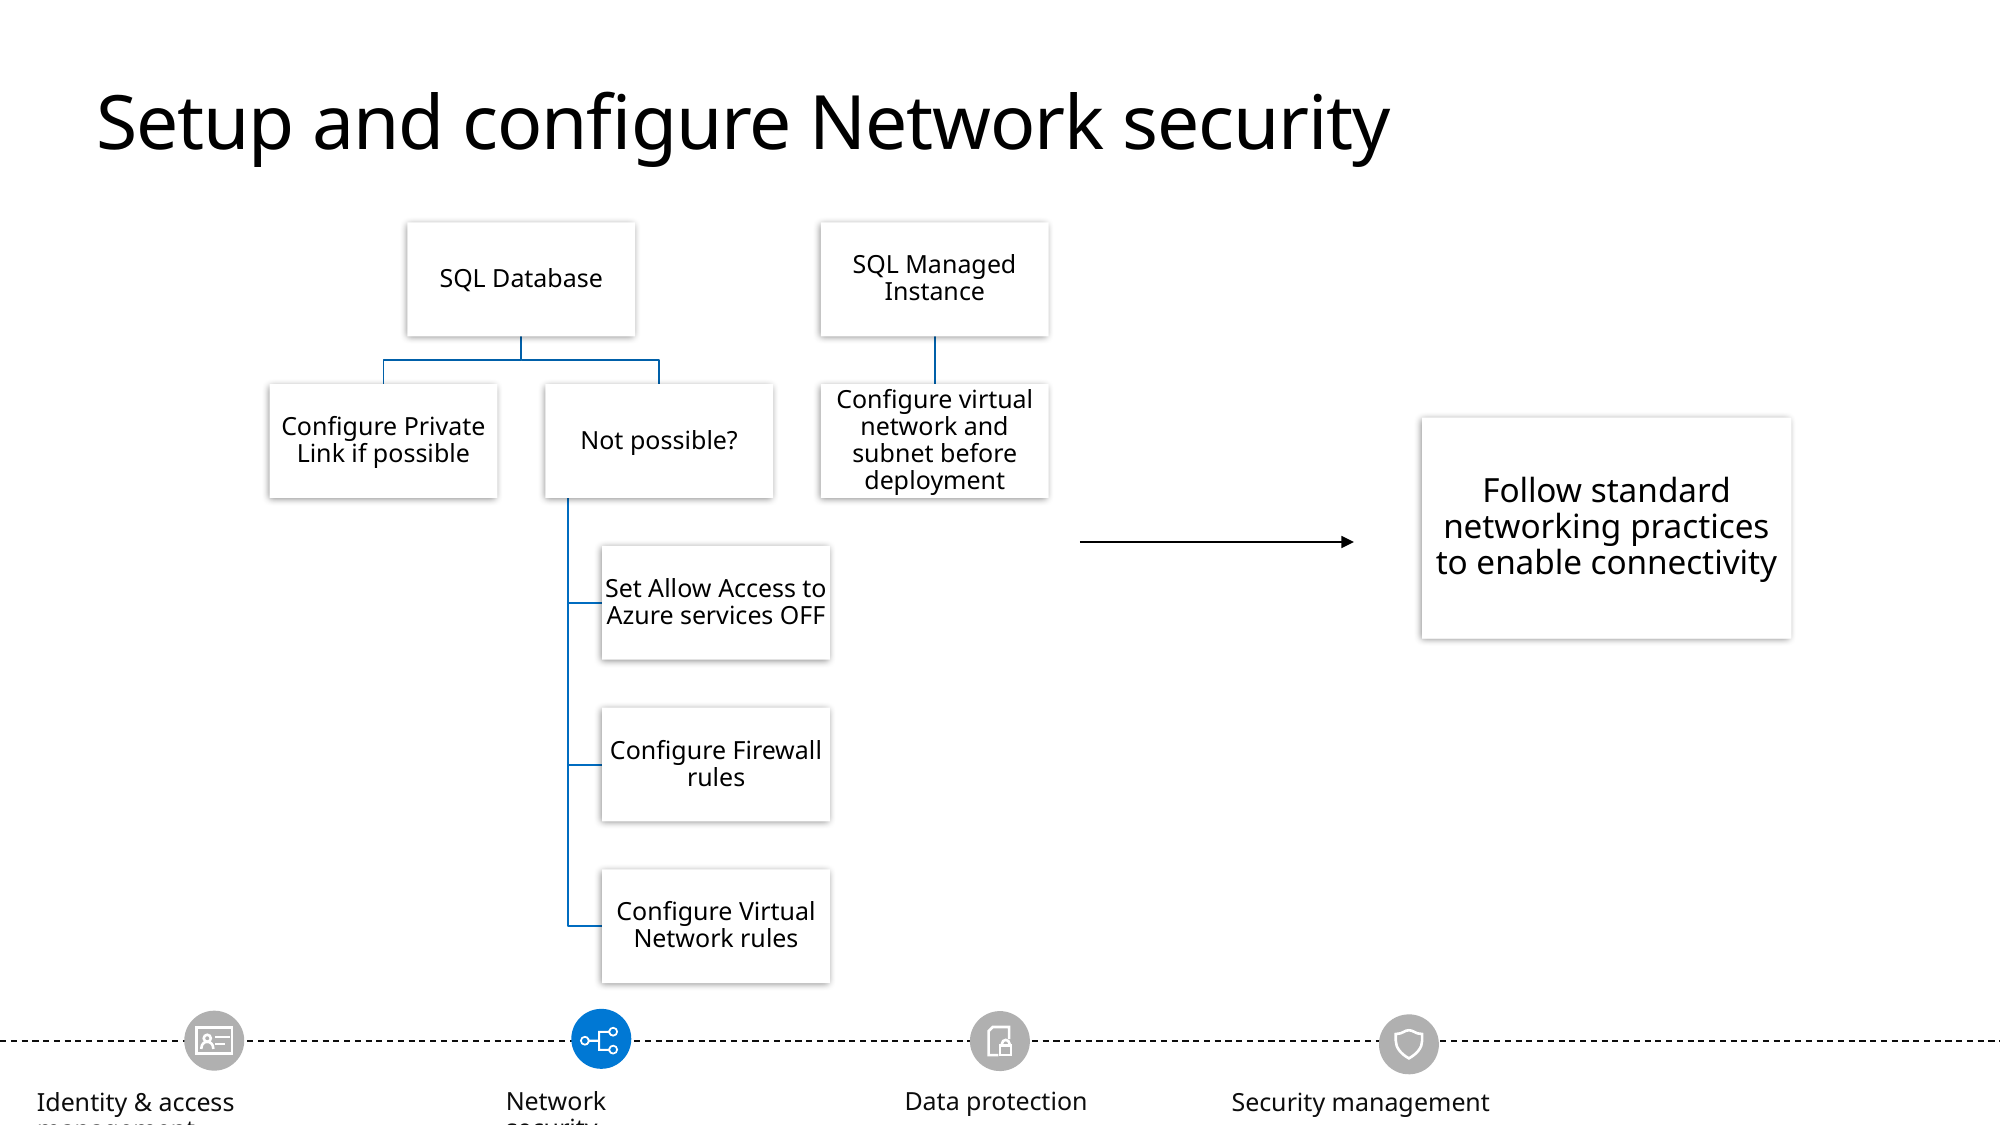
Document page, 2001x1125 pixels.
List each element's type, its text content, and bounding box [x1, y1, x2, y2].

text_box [1421, 417, 1792, 639]
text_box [0, 221, 1572, 984]
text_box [183, 1010, 245, 1071]
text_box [571, 1008, 632, 1070]
text_box Identity & access management [22, 1082, 405, 1125]
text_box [1378, 1014, 1440, 1075]
text_box Network security [491, 1081, 712, 1125]
text_box Data protection [889, 1081, 1111, 1124]
title Setup and configure Network security [96, 75, 1904, 166]
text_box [969, 1010, 1031, 1072]
text_box Security management [1216, 1082, 1601, 1124]
